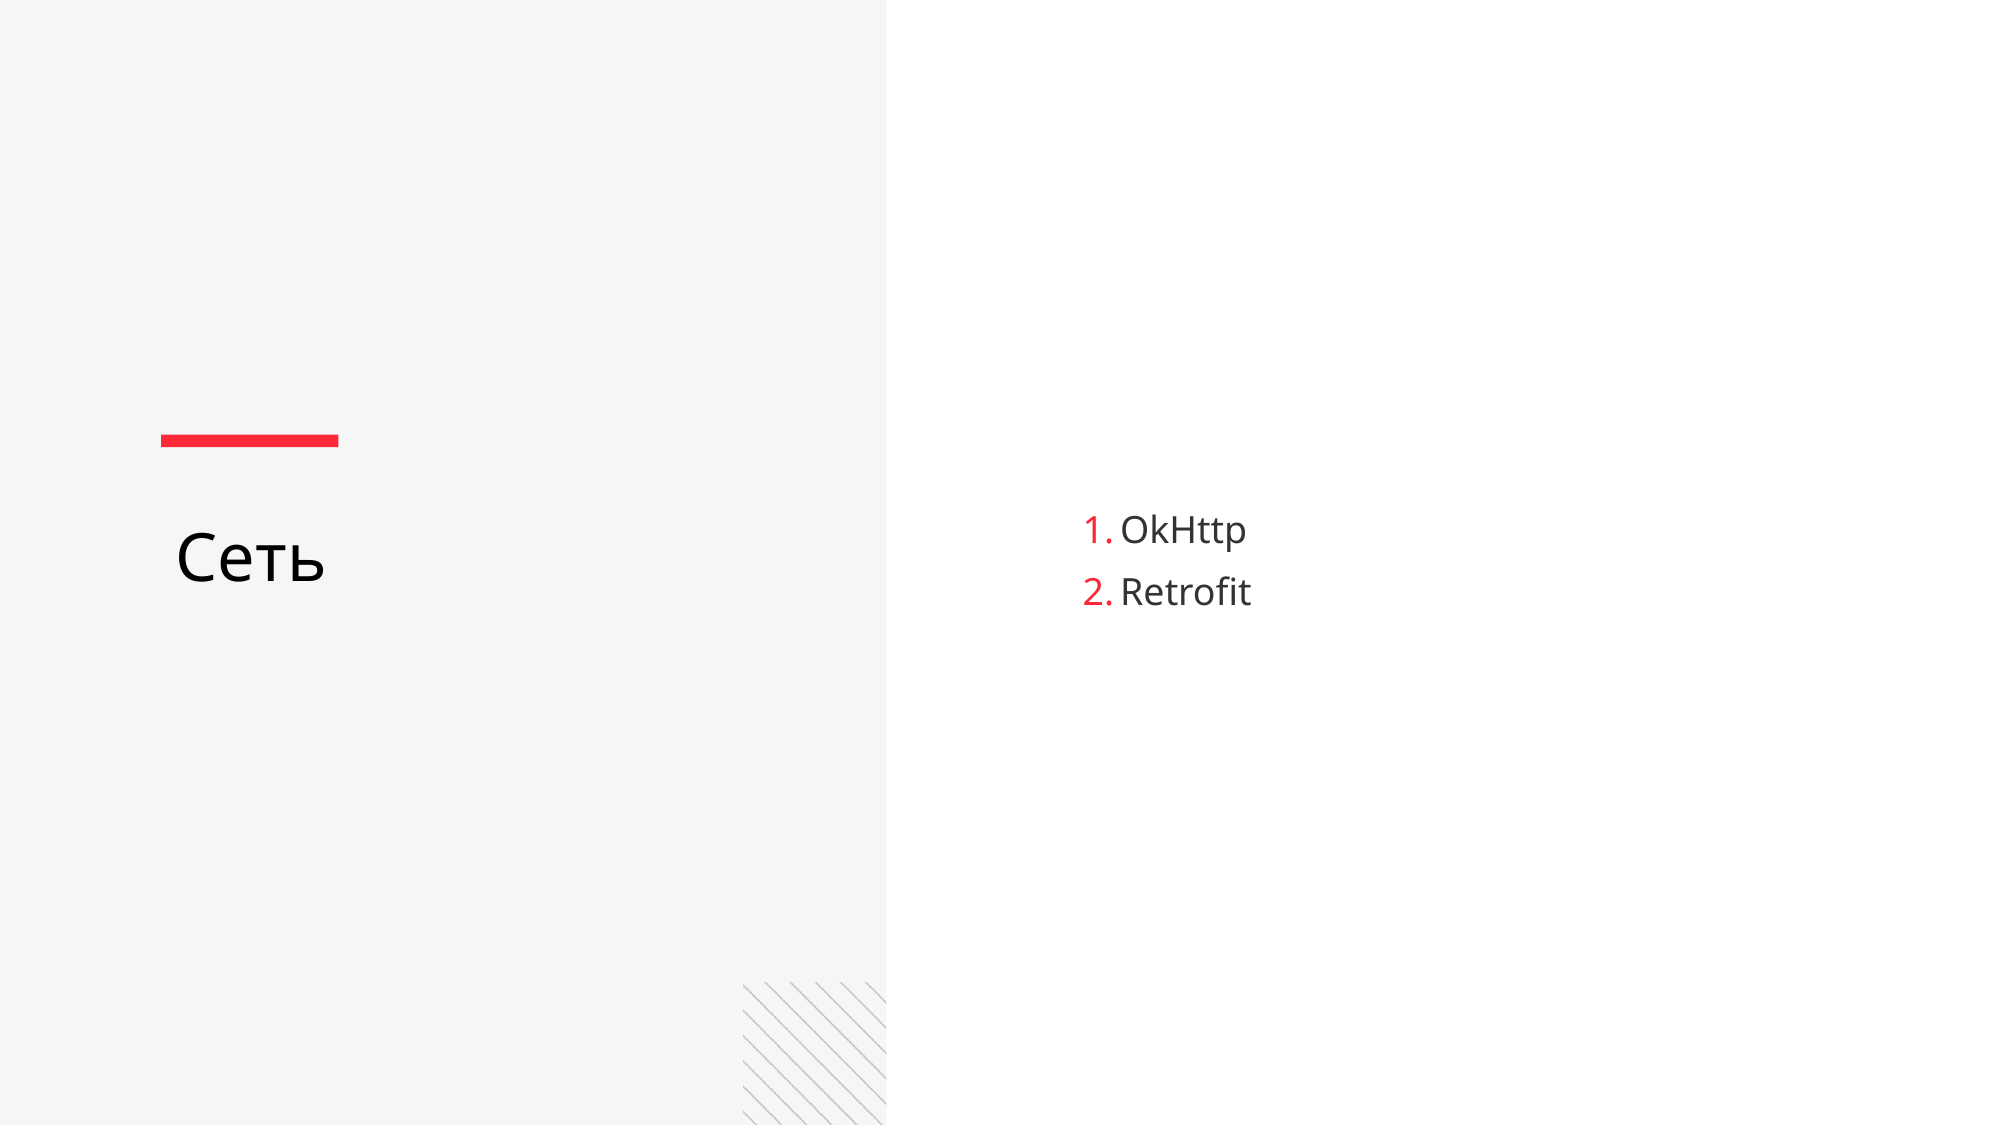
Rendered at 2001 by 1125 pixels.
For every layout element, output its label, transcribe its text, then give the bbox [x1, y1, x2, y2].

list Сеть [161, 516, 729, 754]
list OkHttp Retrofit [1067, 163, 1839, 962]
